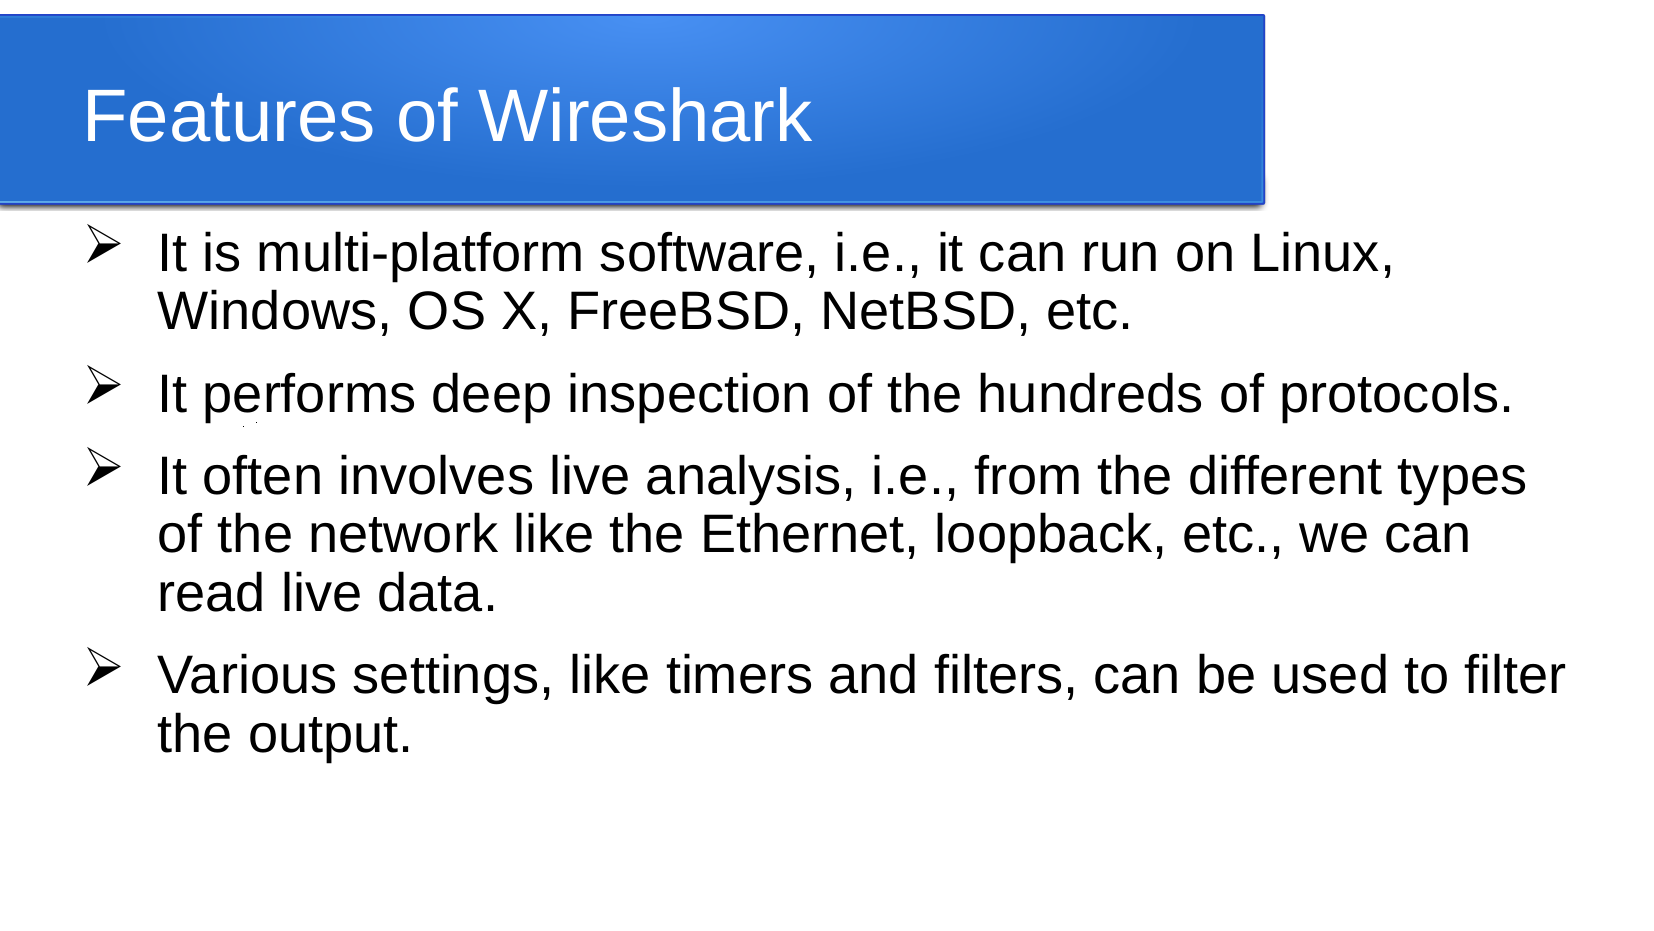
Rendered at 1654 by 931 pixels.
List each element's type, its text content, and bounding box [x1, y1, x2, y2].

picture [0, 13, 1269, 211]
list It is multi-platform software, i.e., it can run on Linux, Windows, OS X, FreeBSD, NetBSD, etc. It performs deep inspection of the hundreds of protocols. It often involves live analysis, i.e., from the different types of the network like the Ethernet, loopback, etc., we can read live data. Various settings, like timers and filters, can be used to filter the output. [82, 224, 1571, 816]
title Features of Wireshark [82, 35, 1235, 189]
